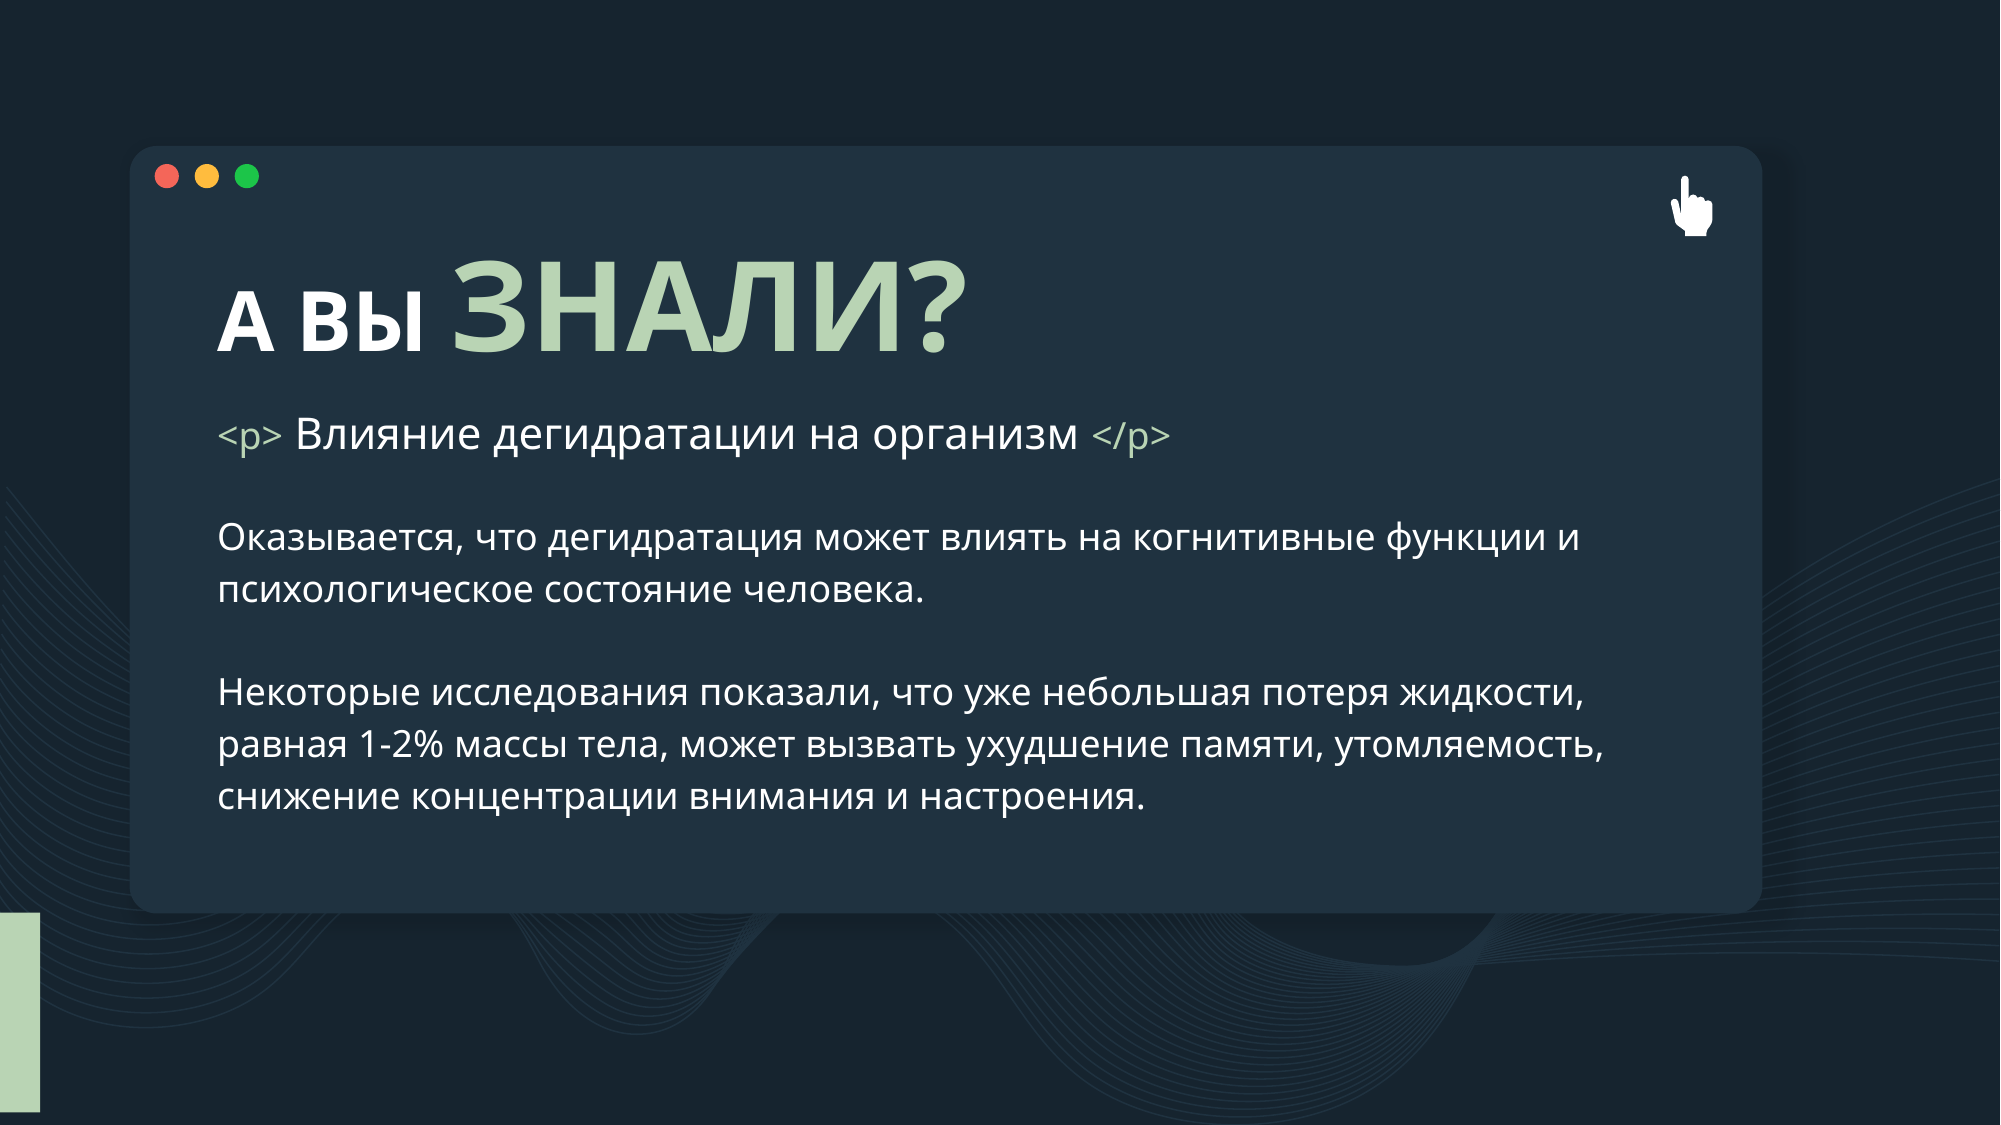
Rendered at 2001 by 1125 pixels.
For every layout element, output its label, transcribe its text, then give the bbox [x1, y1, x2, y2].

list Оказывается, что дегидратация может влиять на когнитивные функции и психологическое состояние человека. Некоторые исследования показали, что уже небольшая потеря жидкости, равная 1-2% массы тела, может вызвать ухудшение памяти, утомляемость, снижение концентрации внимания и настроения. [197, 486, 1652, 830]
subtitle <p> Влияние дегидратации на организм </p> [197, 378, 1476, 486]
text_box [0, 910, 42, 1115]
text_box [1670, 175, 1713, 237]
title А ВЫ ЗНАЛИ? [197, 205, 1476, 332]
